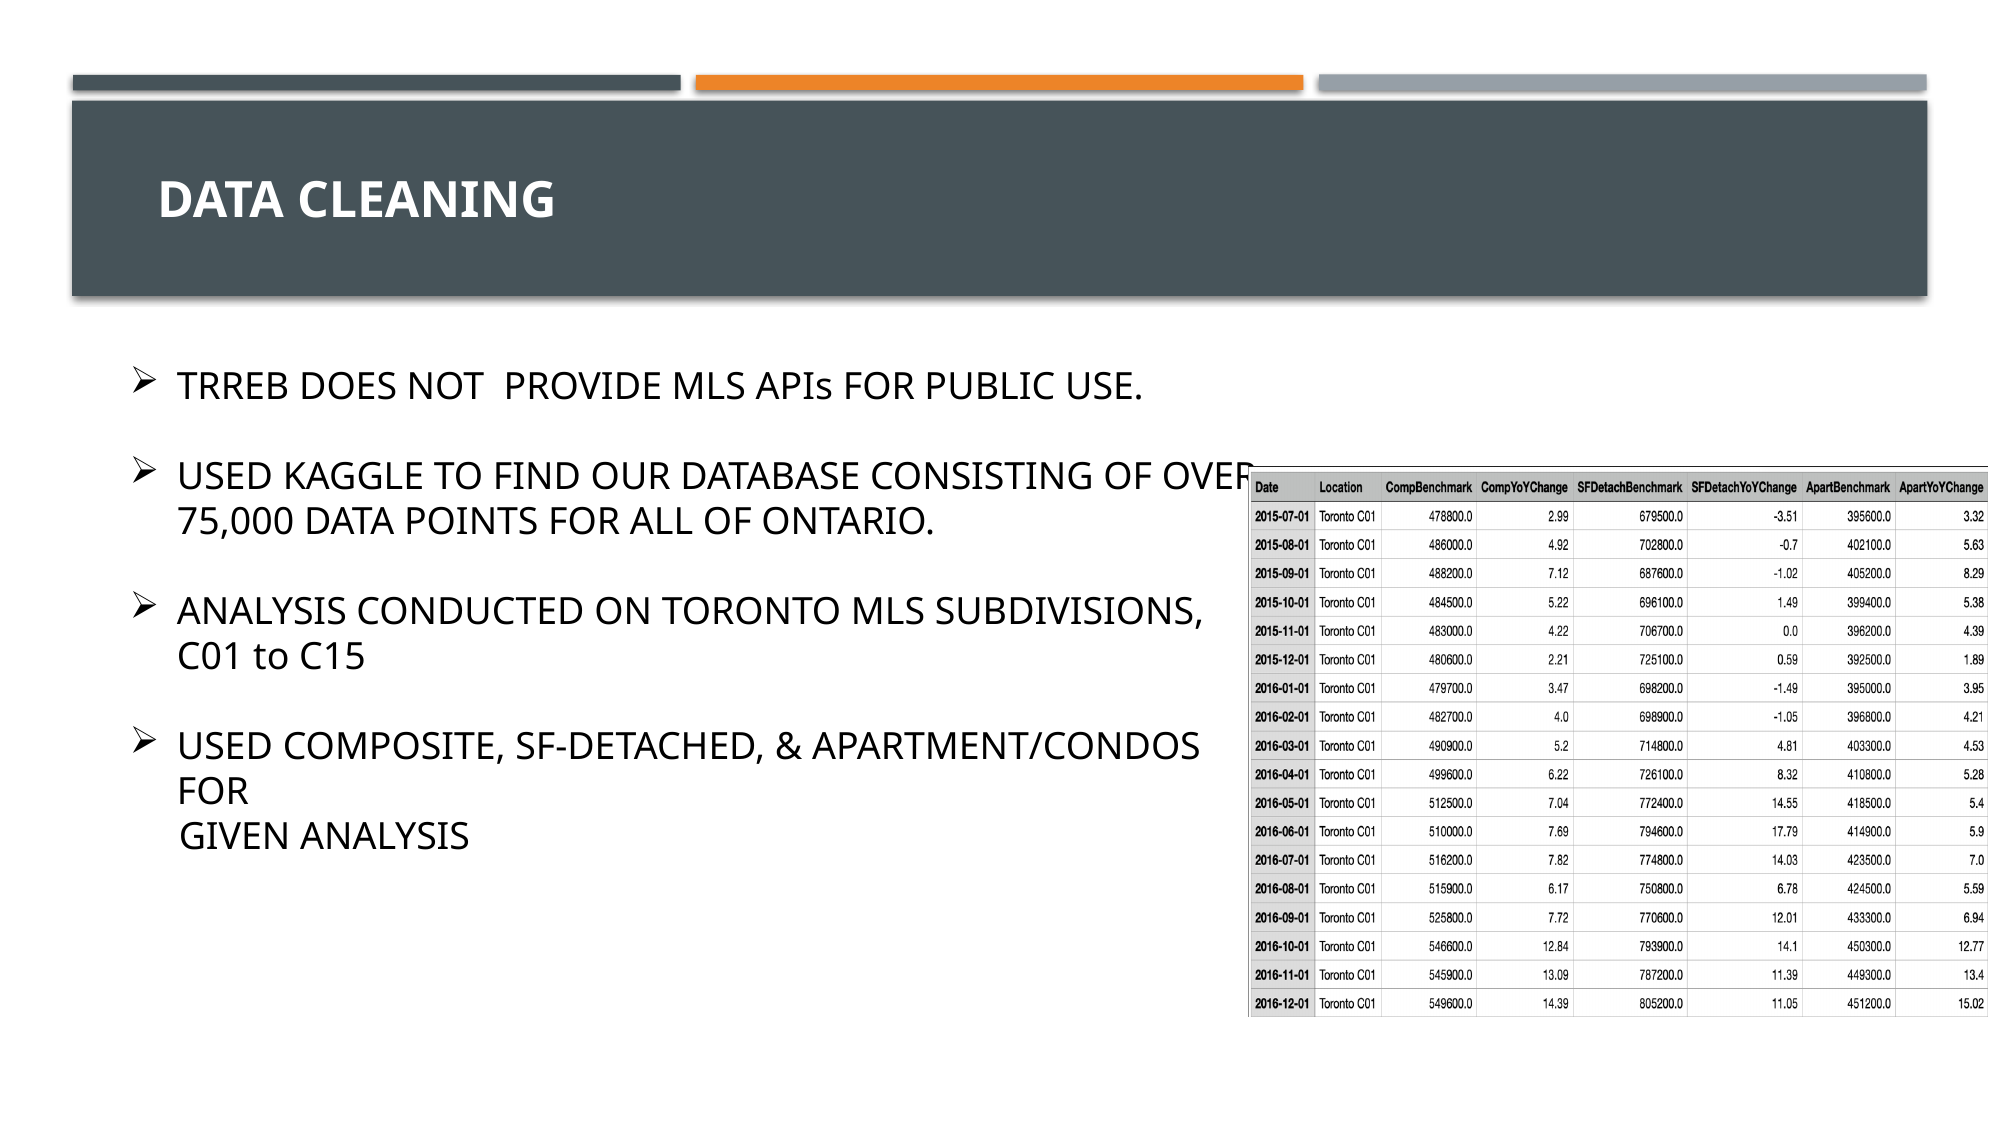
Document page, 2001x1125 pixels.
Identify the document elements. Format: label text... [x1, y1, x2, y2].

picture [1247, 465, 1989, 1018]
text_box DATA CLEANING [142, 160, 1795, 235]
text_box TRREB DOES NOT PROVIDE MLS APIs FOR PUBLIC USE. USED KAGGLE TO FIND OUR DATABASE CONSISTING OF OVER 75,000 DATA POINTS FOR ALL OF ONTARIO. ANALYSIS CONDUCTED ON TORONTO MLS SUBDIVISIONS, C01 to C15 USED COMPOSITE, SF-DETACHED, & APARTMENT/CONDOS FOR GIVEN ANALYSIS [115, 354, 1284, 955]
